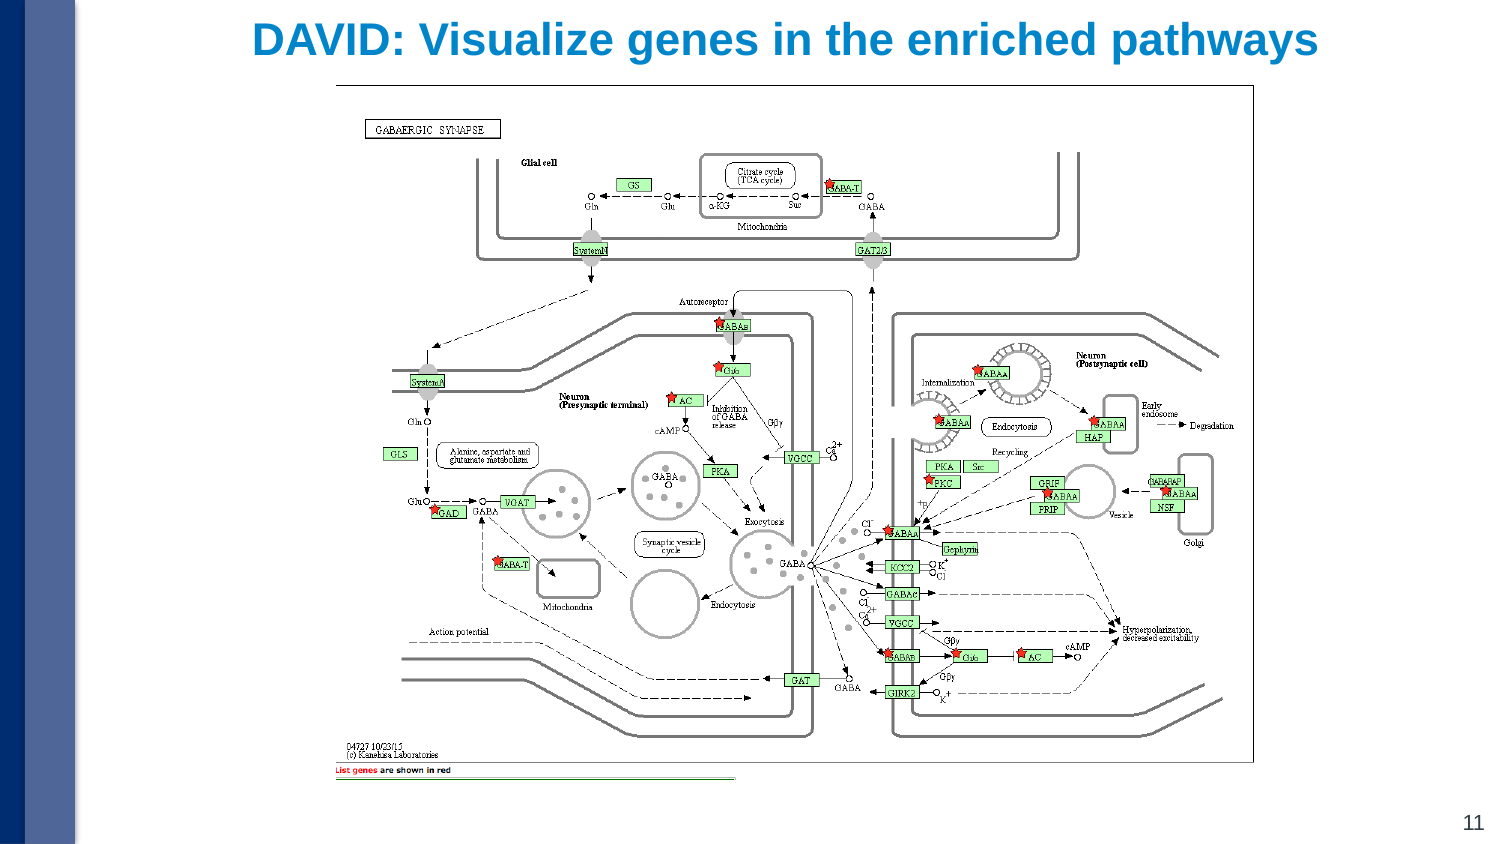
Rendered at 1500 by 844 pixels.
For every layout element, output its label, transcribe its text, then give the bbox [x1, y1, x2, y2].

title DAVID: Visualize genes in the enriched pathways [81, 2, 1491, 63]
picture [336, 81, 1291, 780]
slide_number 11 [1428, 798, 1500, 844]
